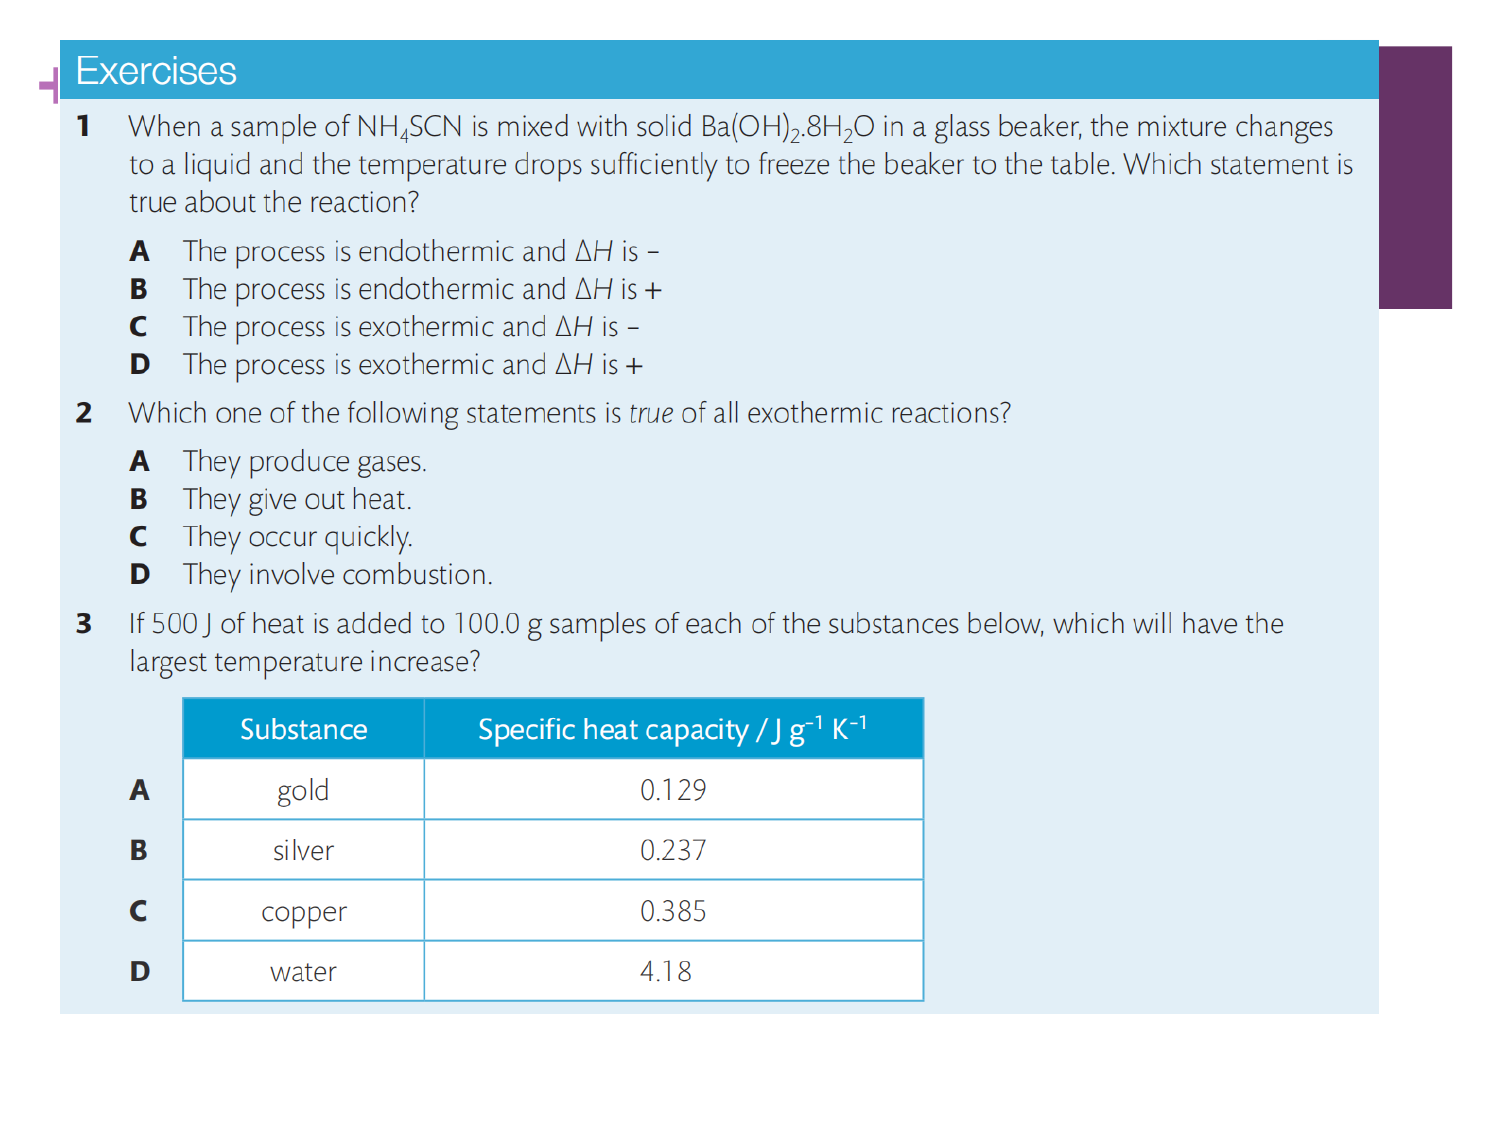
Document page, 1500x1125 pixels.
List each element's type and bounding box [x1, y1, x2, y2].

list [57, 38, 1380, 1015]
